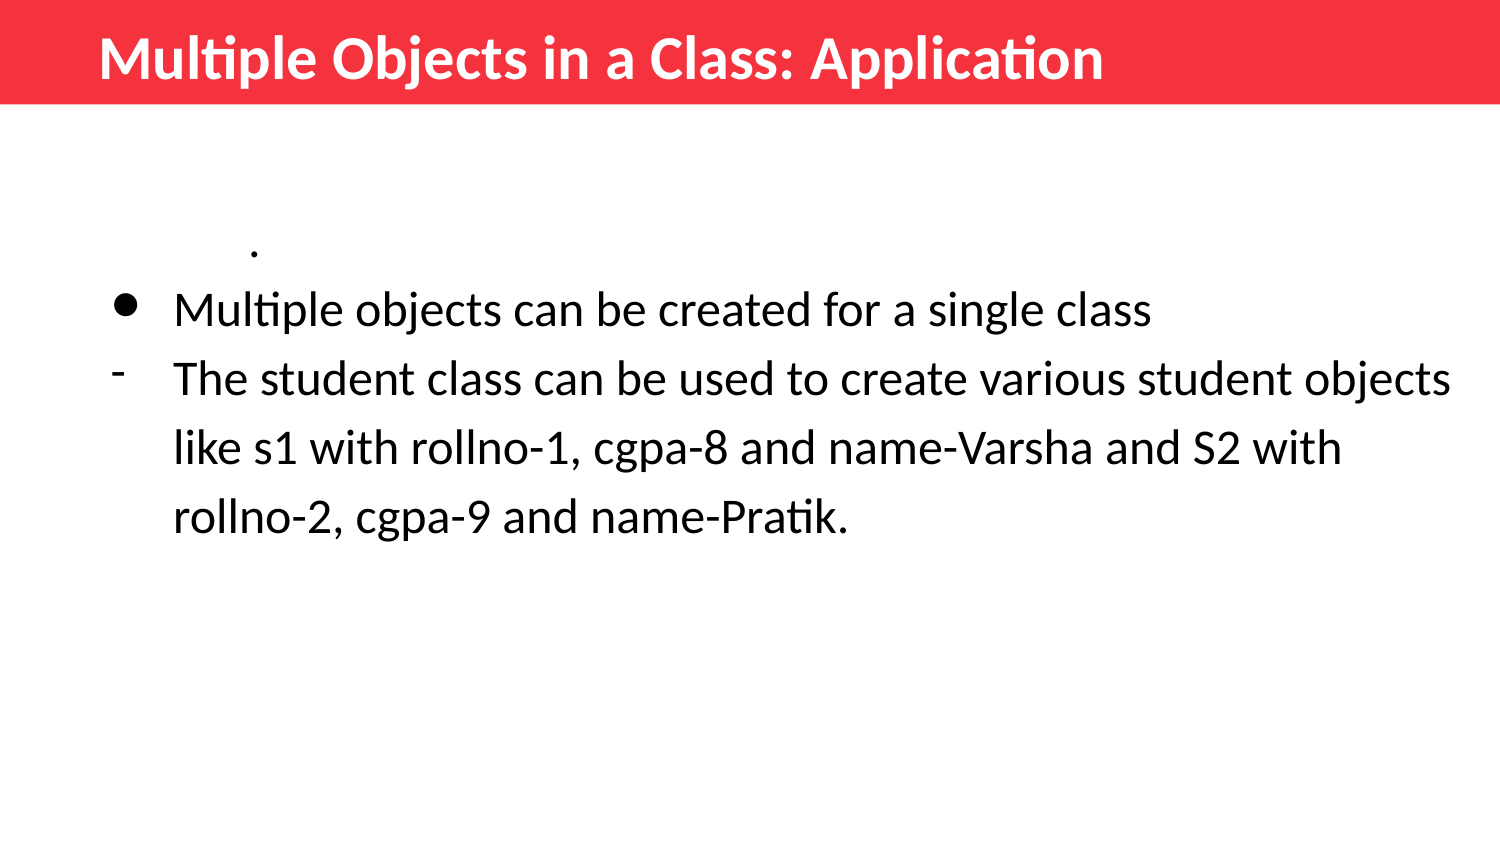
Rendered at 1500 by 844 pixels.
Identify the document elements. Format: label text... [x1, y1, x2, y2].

text_box Multiple Objects in a Class: Application [83, 2, 1161, 138]
text_box [0, 0, 1500, 105]
text_box . Multiple objects can be created for a single class The student class can be used to create various student objects like s1 with rollno-1, cgpa-8 and name-Varsha and S2 with rollno-2, cgpa-9 and name-Pratik. [83, 123, 1472, 545]
